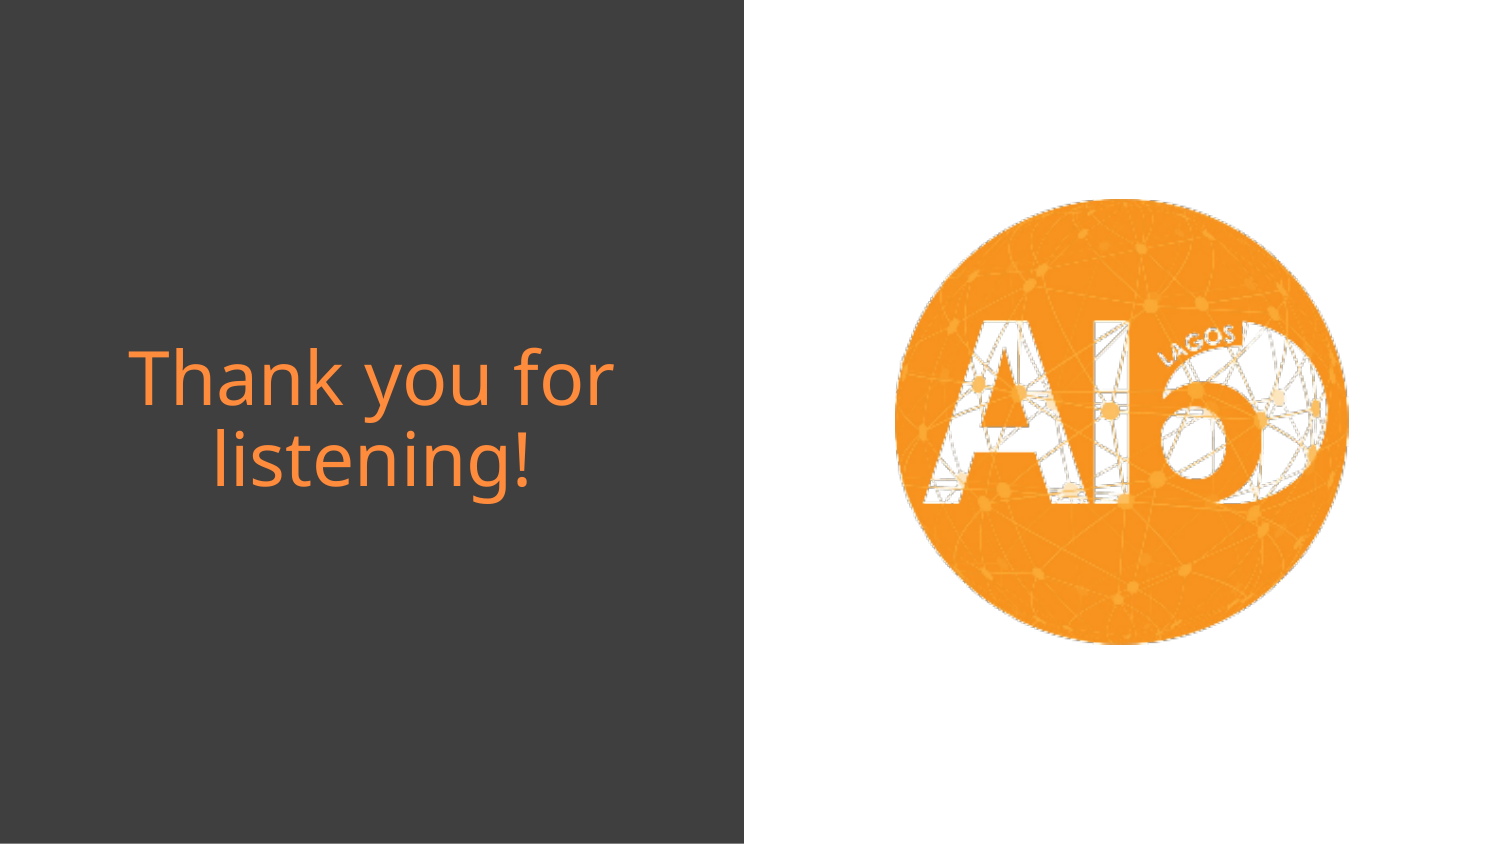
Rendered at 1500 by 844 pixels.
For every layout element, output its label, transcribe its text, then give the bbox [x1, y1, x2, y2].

picture [895, 199, 1349, 645]
title Thank you for listening! [87, 91, 657, 753]
